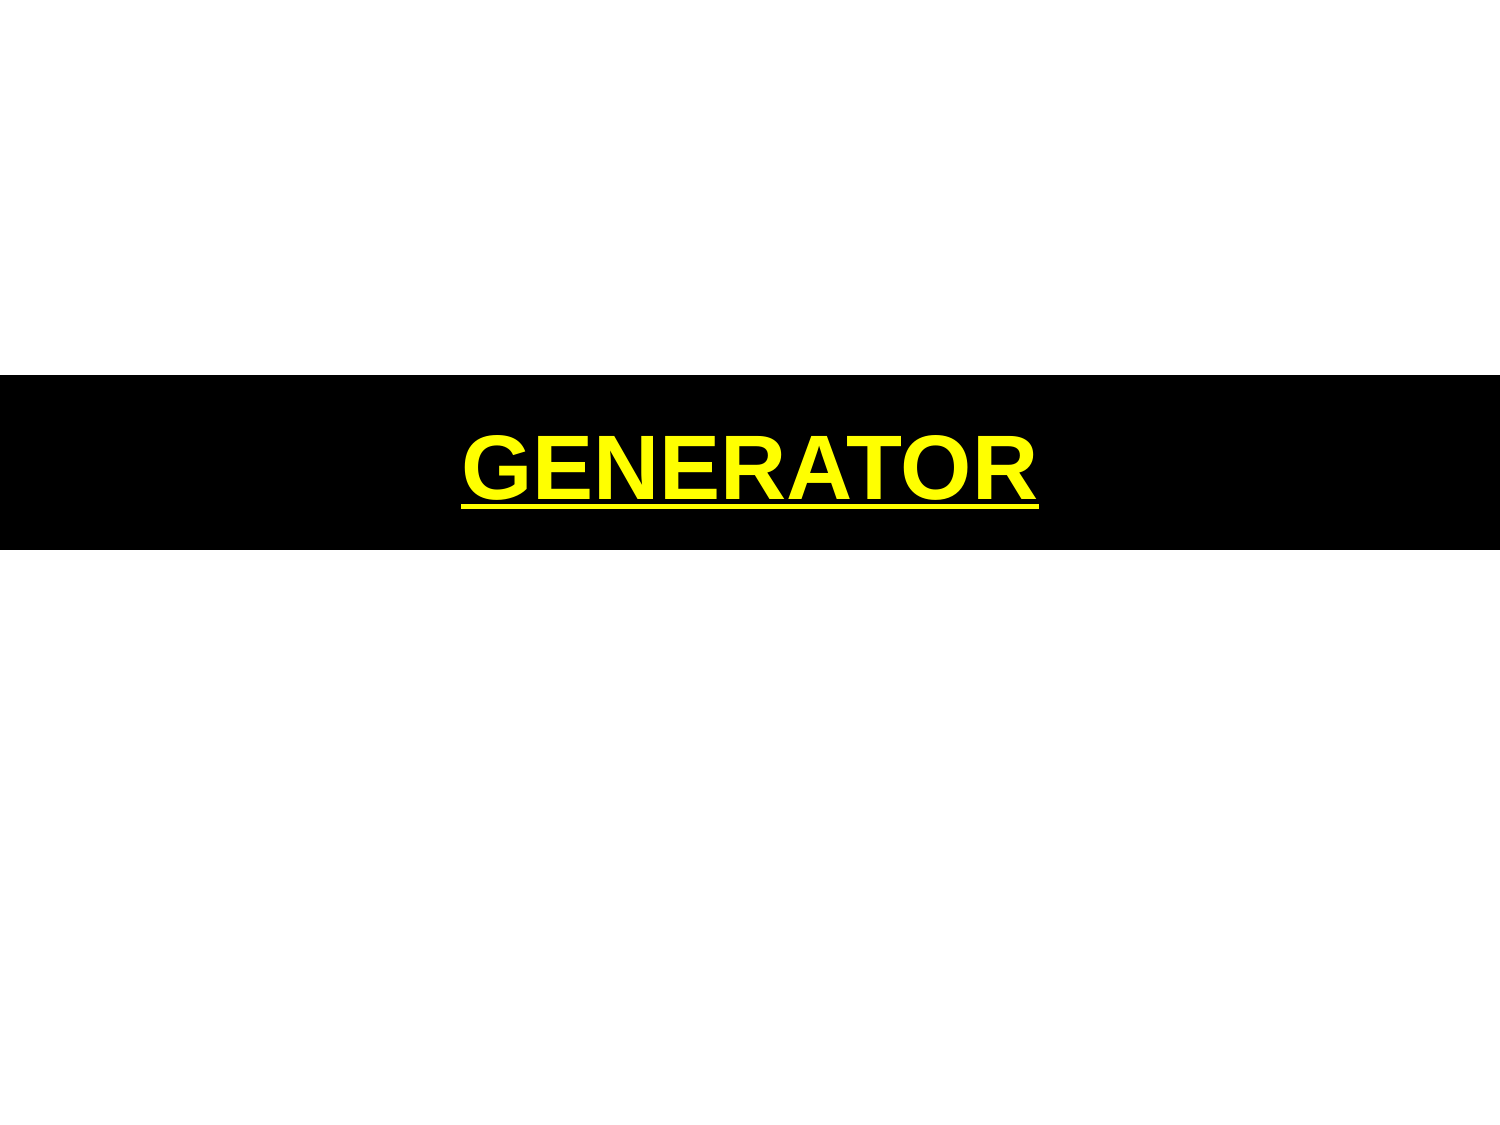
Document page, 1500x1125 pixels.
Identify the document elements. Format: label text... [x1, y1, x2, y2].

text_box GENERATOR [0, 375, 1500, 550]
